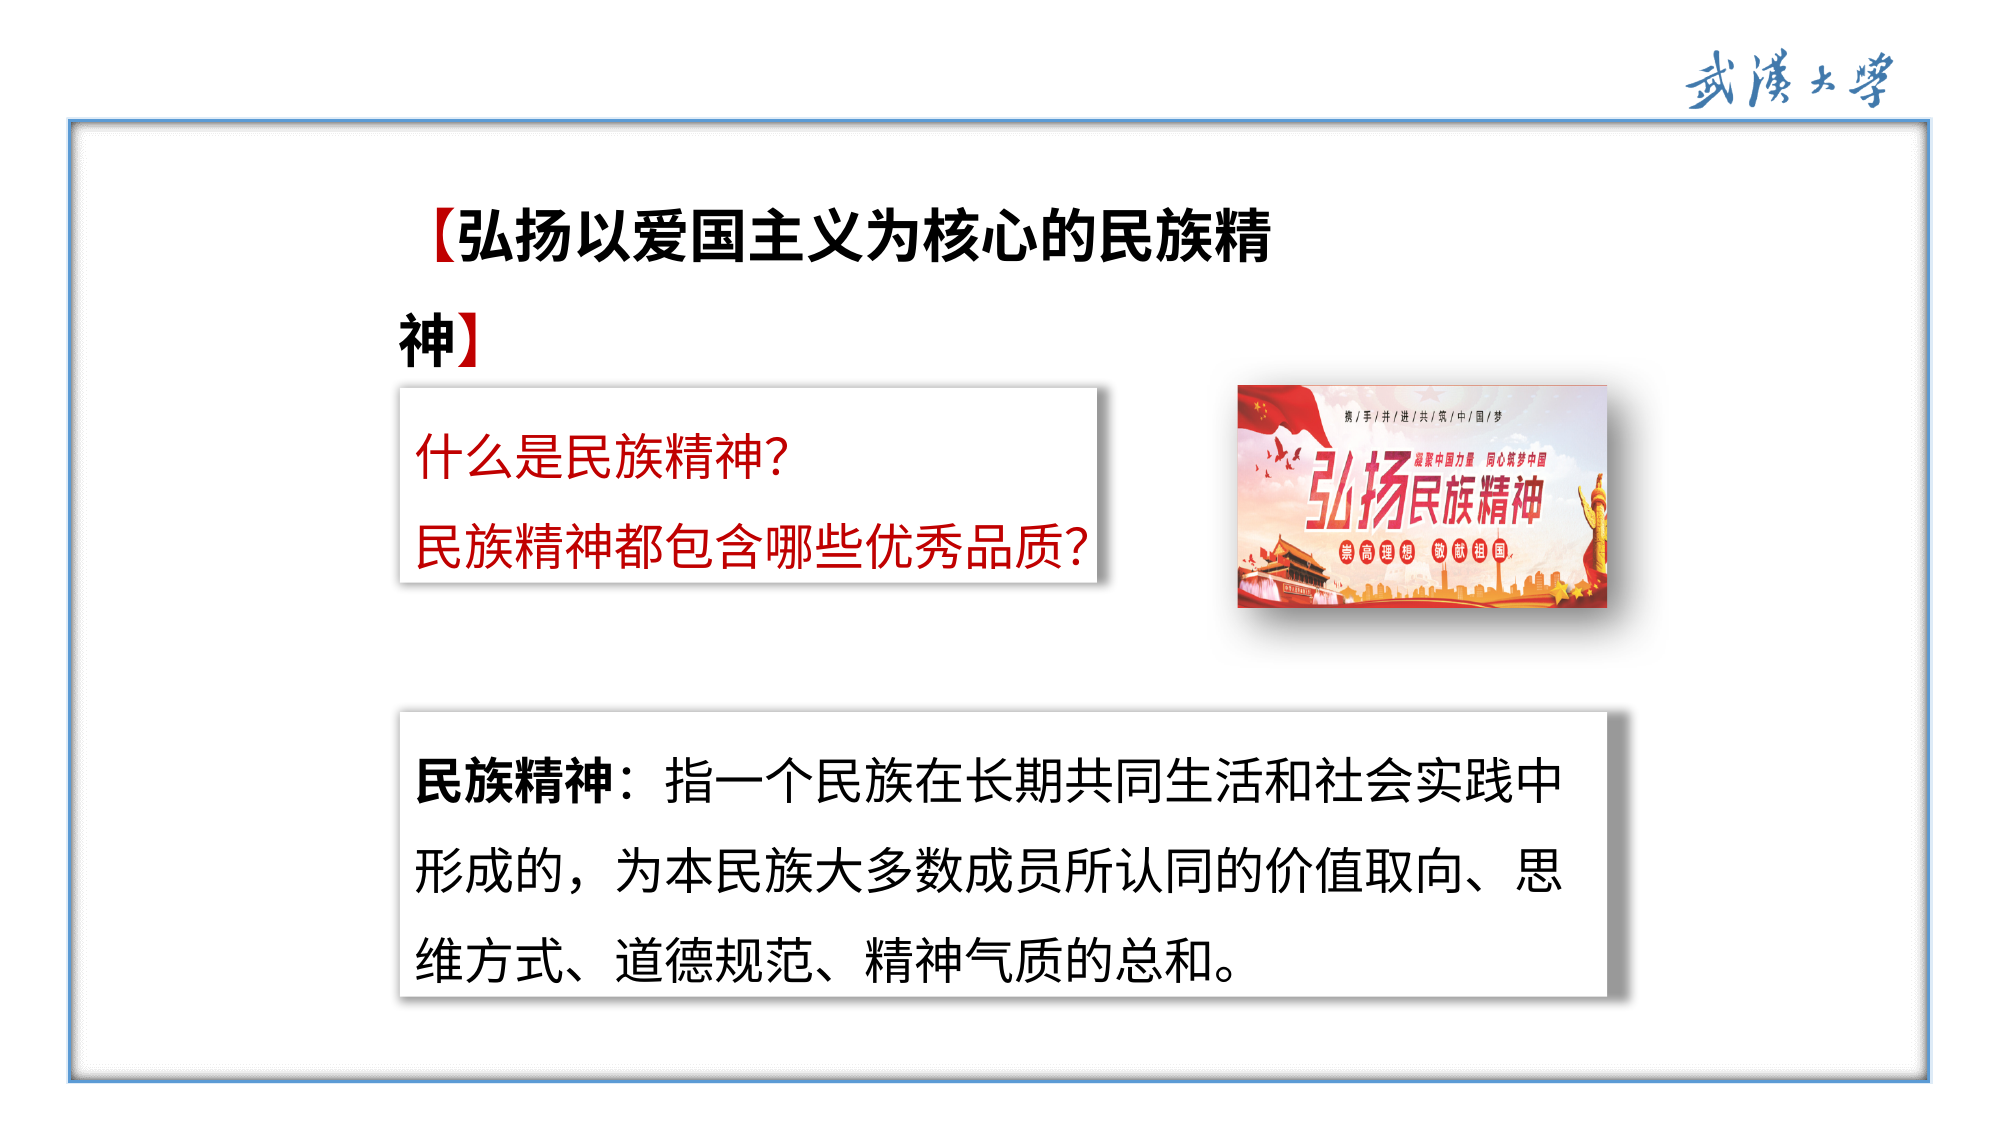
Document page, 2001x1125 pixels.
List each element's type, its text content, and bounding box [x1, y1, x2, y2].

text_box 民族精神：指一个民族在长期共同生活和社会实践中形成的，为本民族大多数成员所认同的价值取向、思维方式、道德规范、精神气质的总和。 [399, 711, 1608, 998]
picture [66, 117, 1933, 1084]
text_box 什么是民族精神？ 民族精神都包含哪些优秀品质？ [399, 387, 1098, 584]
text_box 【弘扬以爱国主义为核心的民族精神】 [383, 156, 1365, 382]
